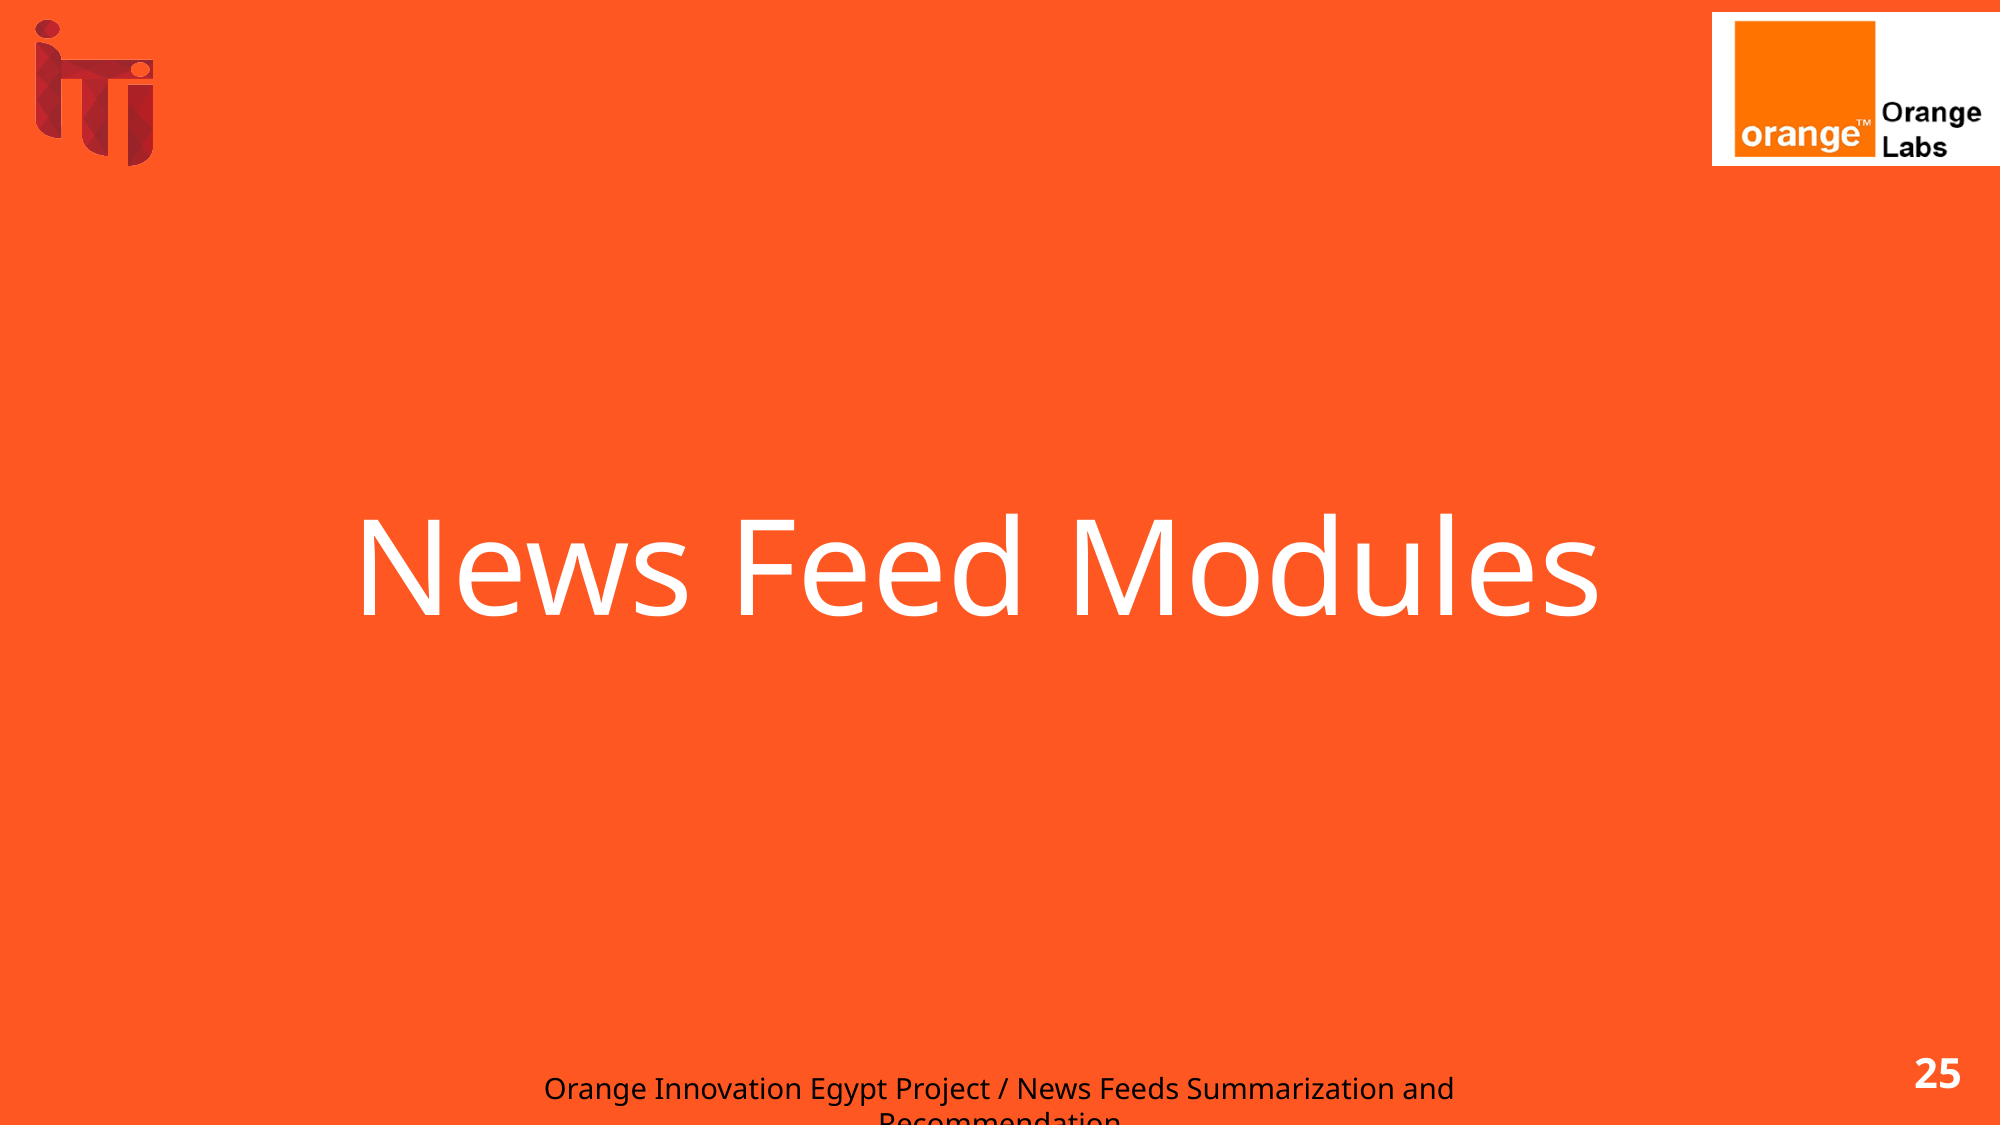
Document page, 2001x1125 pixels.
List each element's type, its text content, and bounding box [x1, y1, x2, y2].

picture [24, 0, 169, 166]
title News Feed Modules [107, 115, 1849, 1010]
slide_number ‹#› [1878, 1032, 1999, 1119]
picture [1712, 12, 2000, 166]
